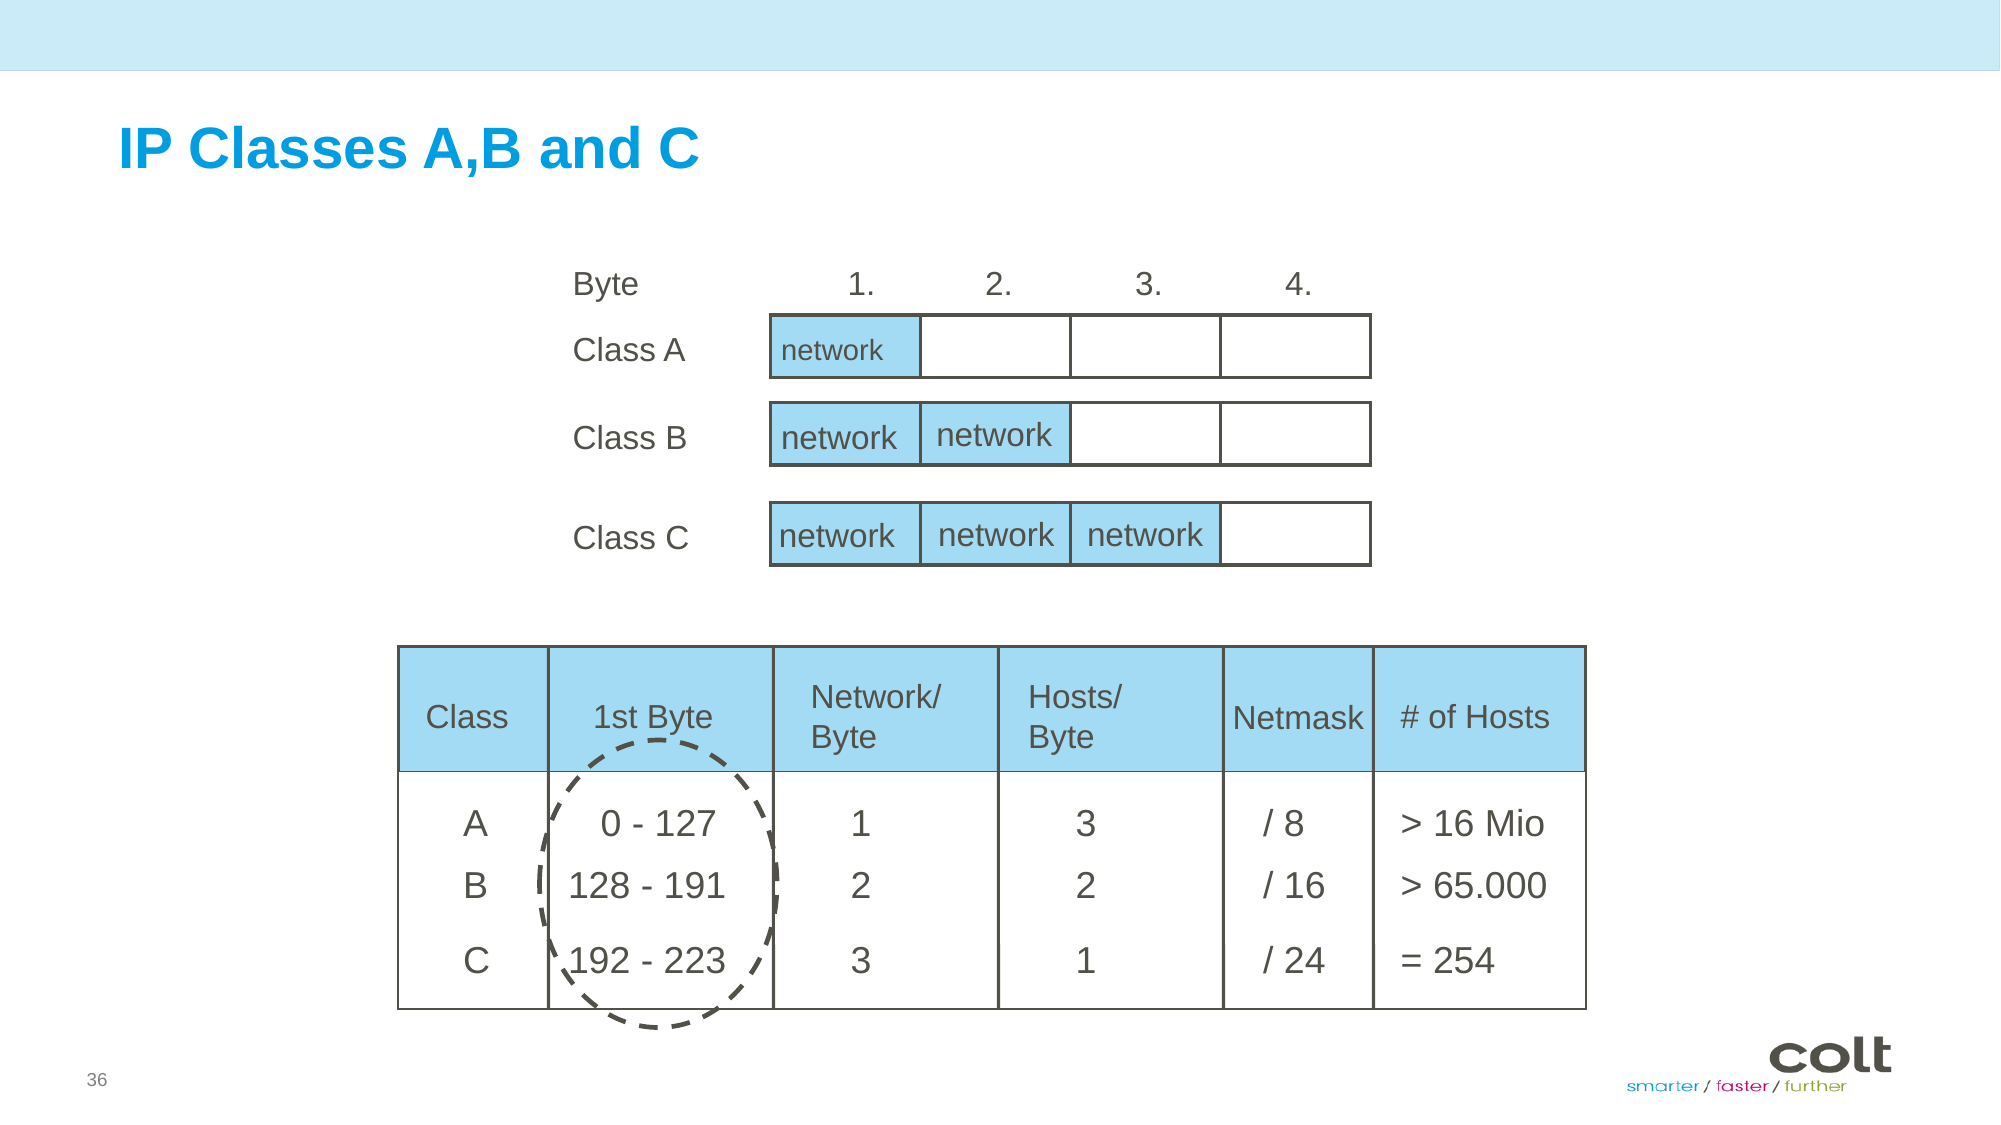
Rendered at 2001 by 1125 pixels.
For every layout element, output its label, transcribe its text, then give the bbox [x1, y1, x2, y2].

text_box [398, 646, 1587, 1009]
title IP Classes A,B and C [118, 88, 1890, 213]
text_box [557, 239, 1371, 585]
picture [1626, 1036, 1892, 1093]
text_box [611, 1016, 705, 1028]
